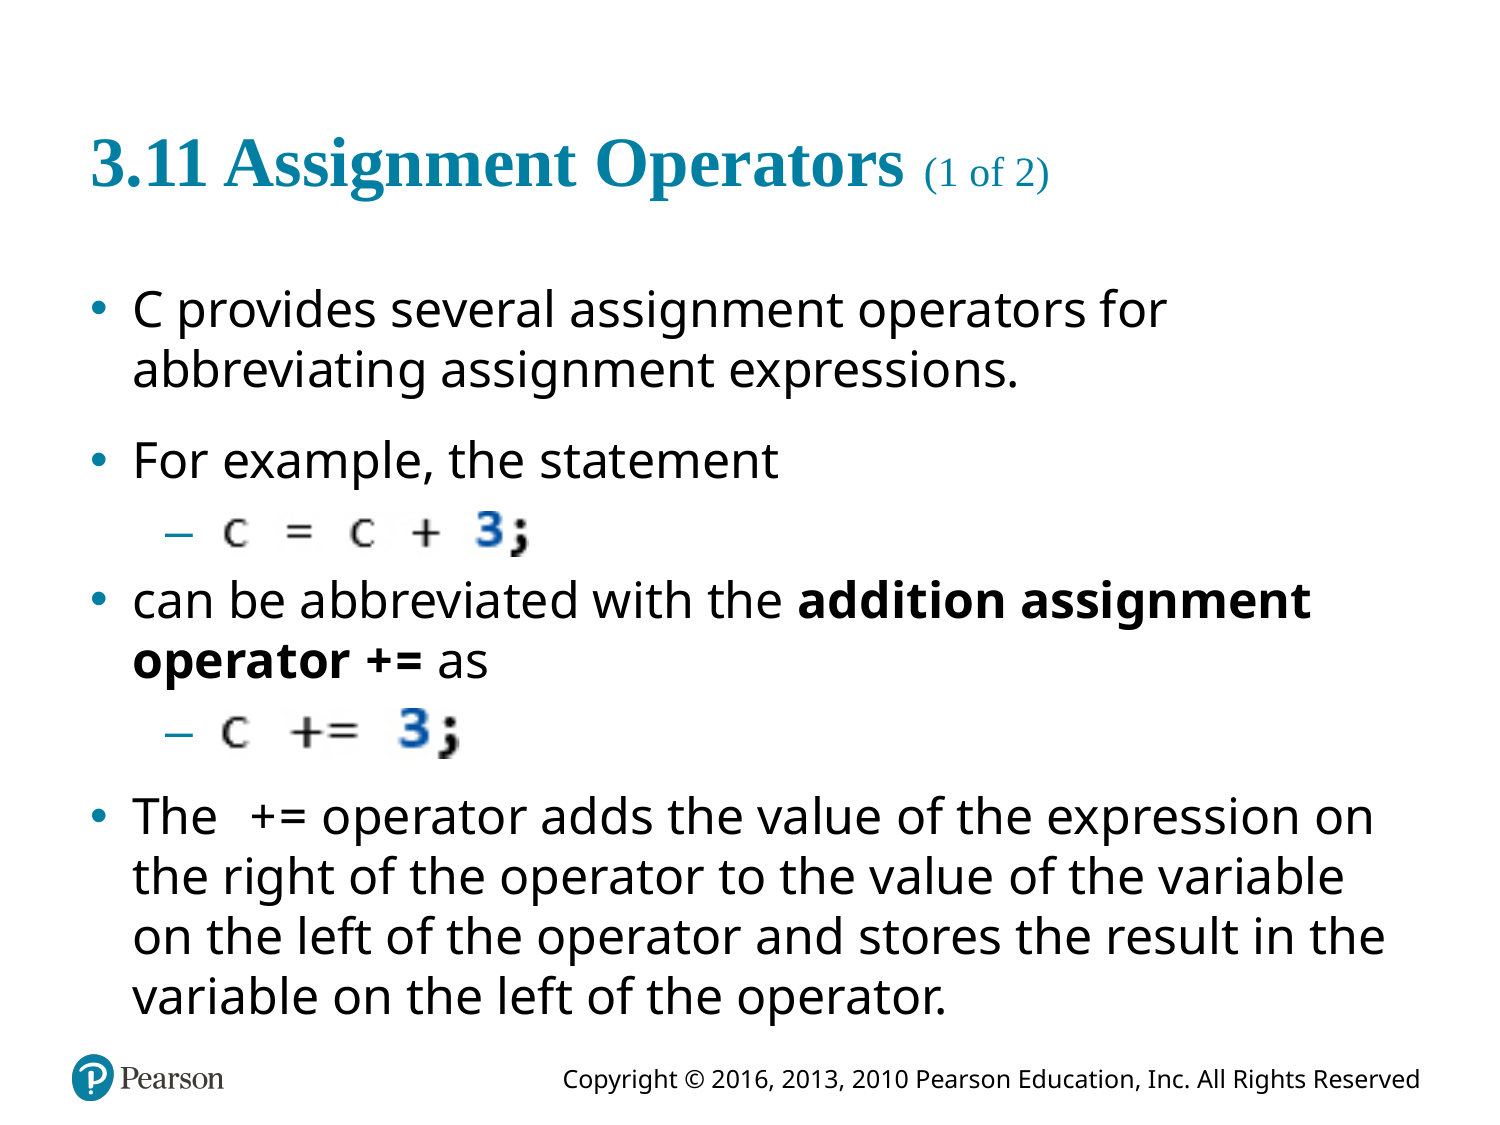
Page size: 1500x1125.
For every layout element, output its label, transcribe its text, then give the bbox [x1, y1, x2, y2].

picture [218, 506, 530, 558]
picture [72, 1054, 88, 1070]
picture [98, 1054, 224, 1101]
list The += operator adds the value of the expression on the right of the operator to the value of the variable on the left of the operator and stores the result in the variable on the left of the operator. [75, 769, 1425, 1028]
list can be abbreviated with the addition assignment operator += as [75, 553, 1369, 705]
picture [72, 1087, 83, 1101]
picture [217, 701, 460, 760]
title 3.11 Assignment Operators (1 of 2) [75, 35, 1425, 216]
list C provides several assignment operators for abbreviating assignment expressions. For example, the statement [75, 262, 1425, 769]
picture [80, 1063, 106, 1088]
